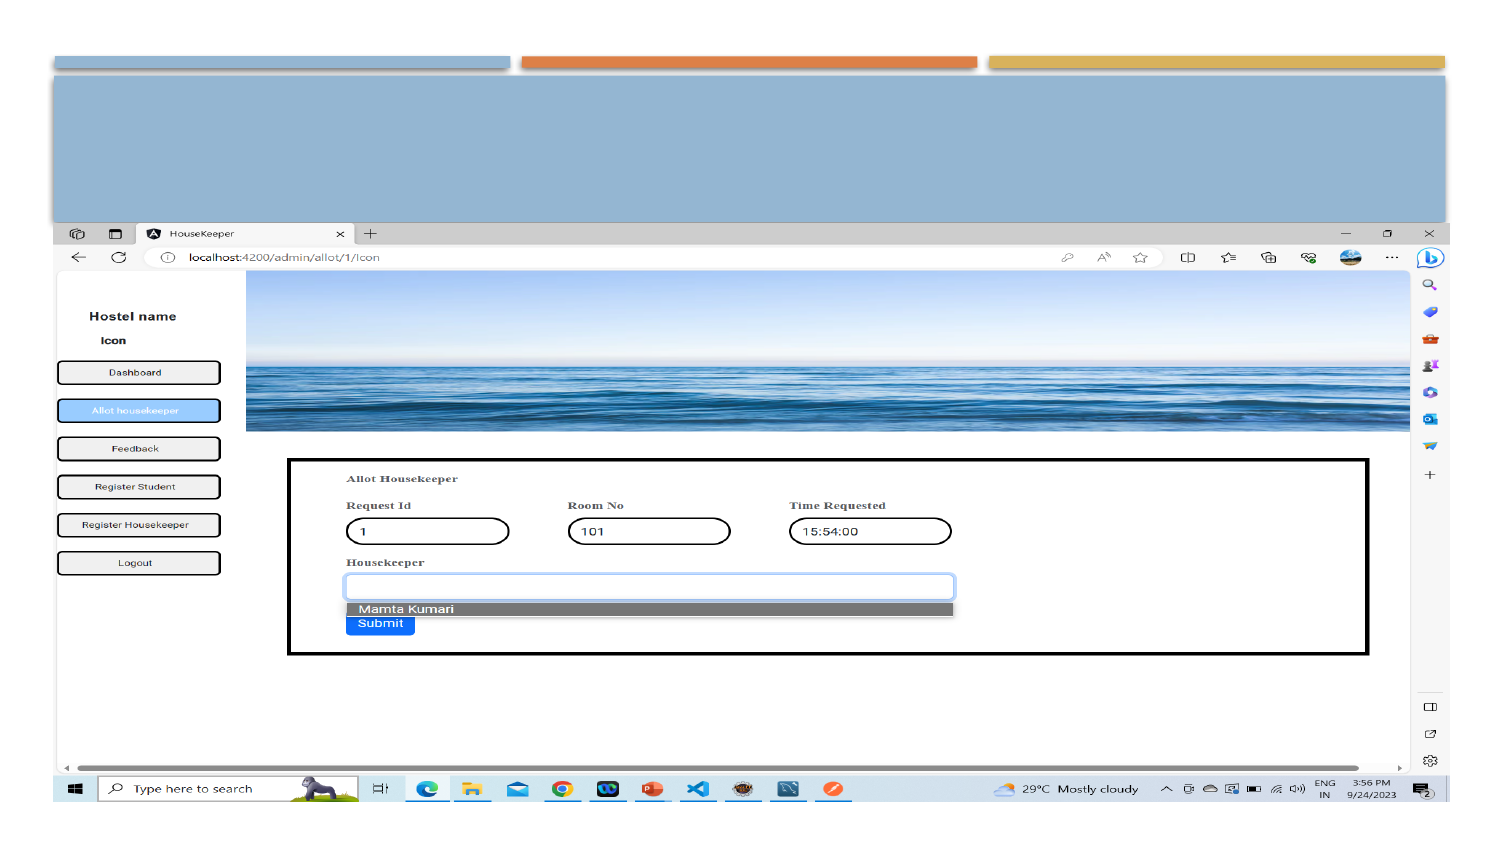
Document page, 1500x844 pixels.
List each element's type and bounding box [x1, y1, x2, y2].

picture [52, 222, 1450, 803]
